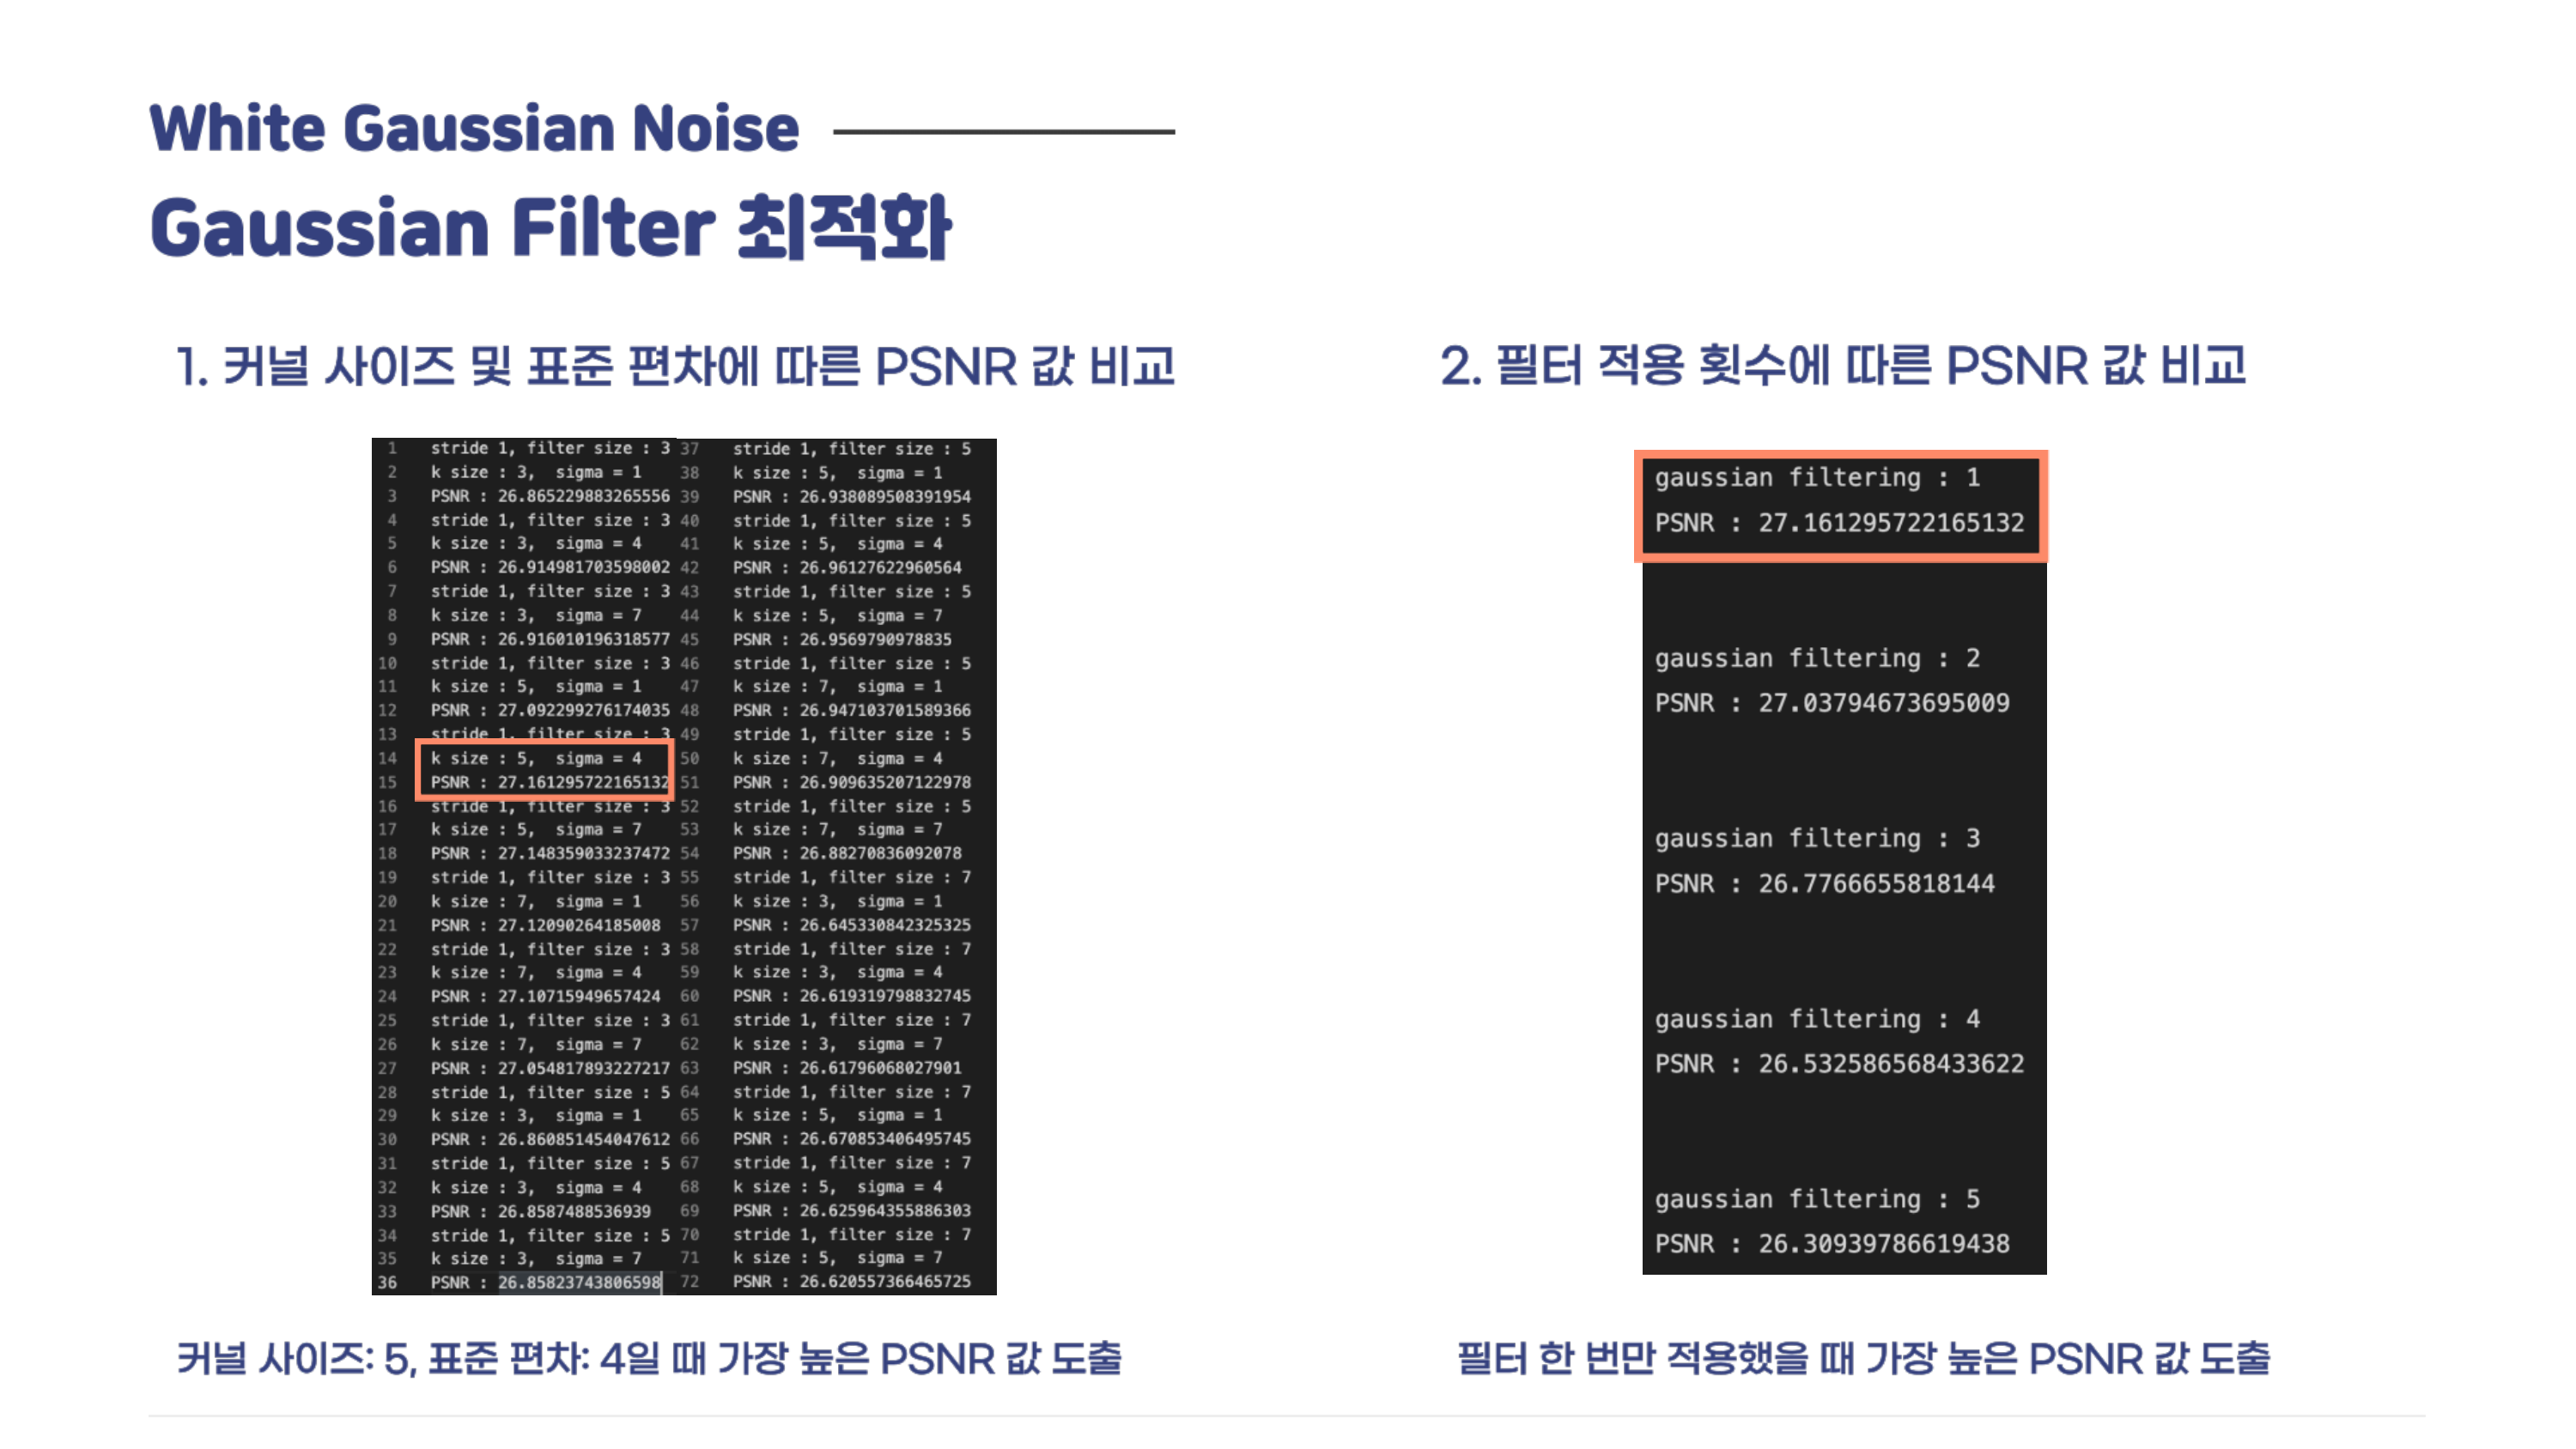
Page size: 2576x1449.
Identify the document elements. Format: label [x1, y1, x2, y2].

text_box [372, 448, 672, 1296]
text_box [832, 129, 1176, 135]
text_box [677, 448, 998, 1295]
text_box [415, 738, 676, 802]
picture [125, 61, 2409, 441]
text_box [1643, 570, 2049, 1276]
text_box [1634, 450, 2050, 563]
picture [1309, 1314, 2377, 1419]
picture [161, 1314, 1164, 1419]
